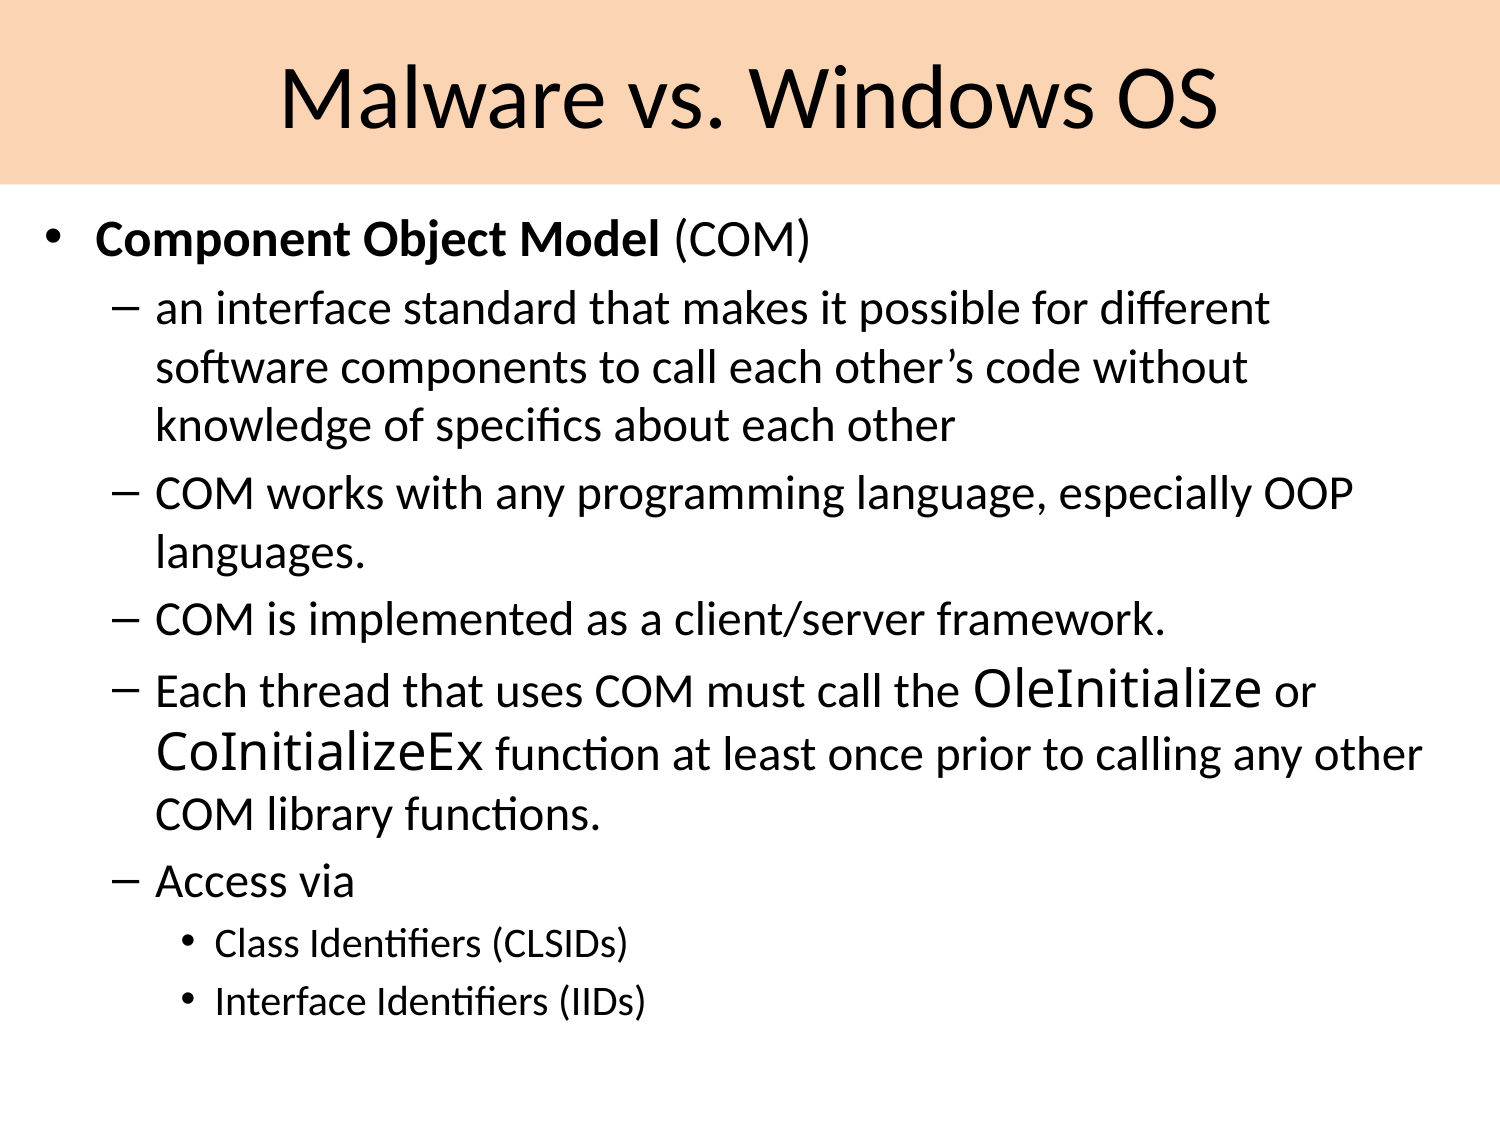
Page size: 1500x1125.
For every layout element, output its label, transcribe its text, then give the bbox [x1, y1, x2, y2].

title Malware vs. Windows OS [0, 0, 1500, 185]
list Component Object Model (COM) an interface standard that makes it possible for different software components to call each other’s code without knowledge of specifics about each other COM works with any programming language, especially OOP languages. COM is implemented as a client/server framework. Each thread that uses COM must call the OleInitialize or CoInitializeEx function at least once prior to calling any other COM library functions. Access via Class Identifiers (CLSIDs) Interface Identifiers (IIDs) [29, 196, 1471, 1035]
